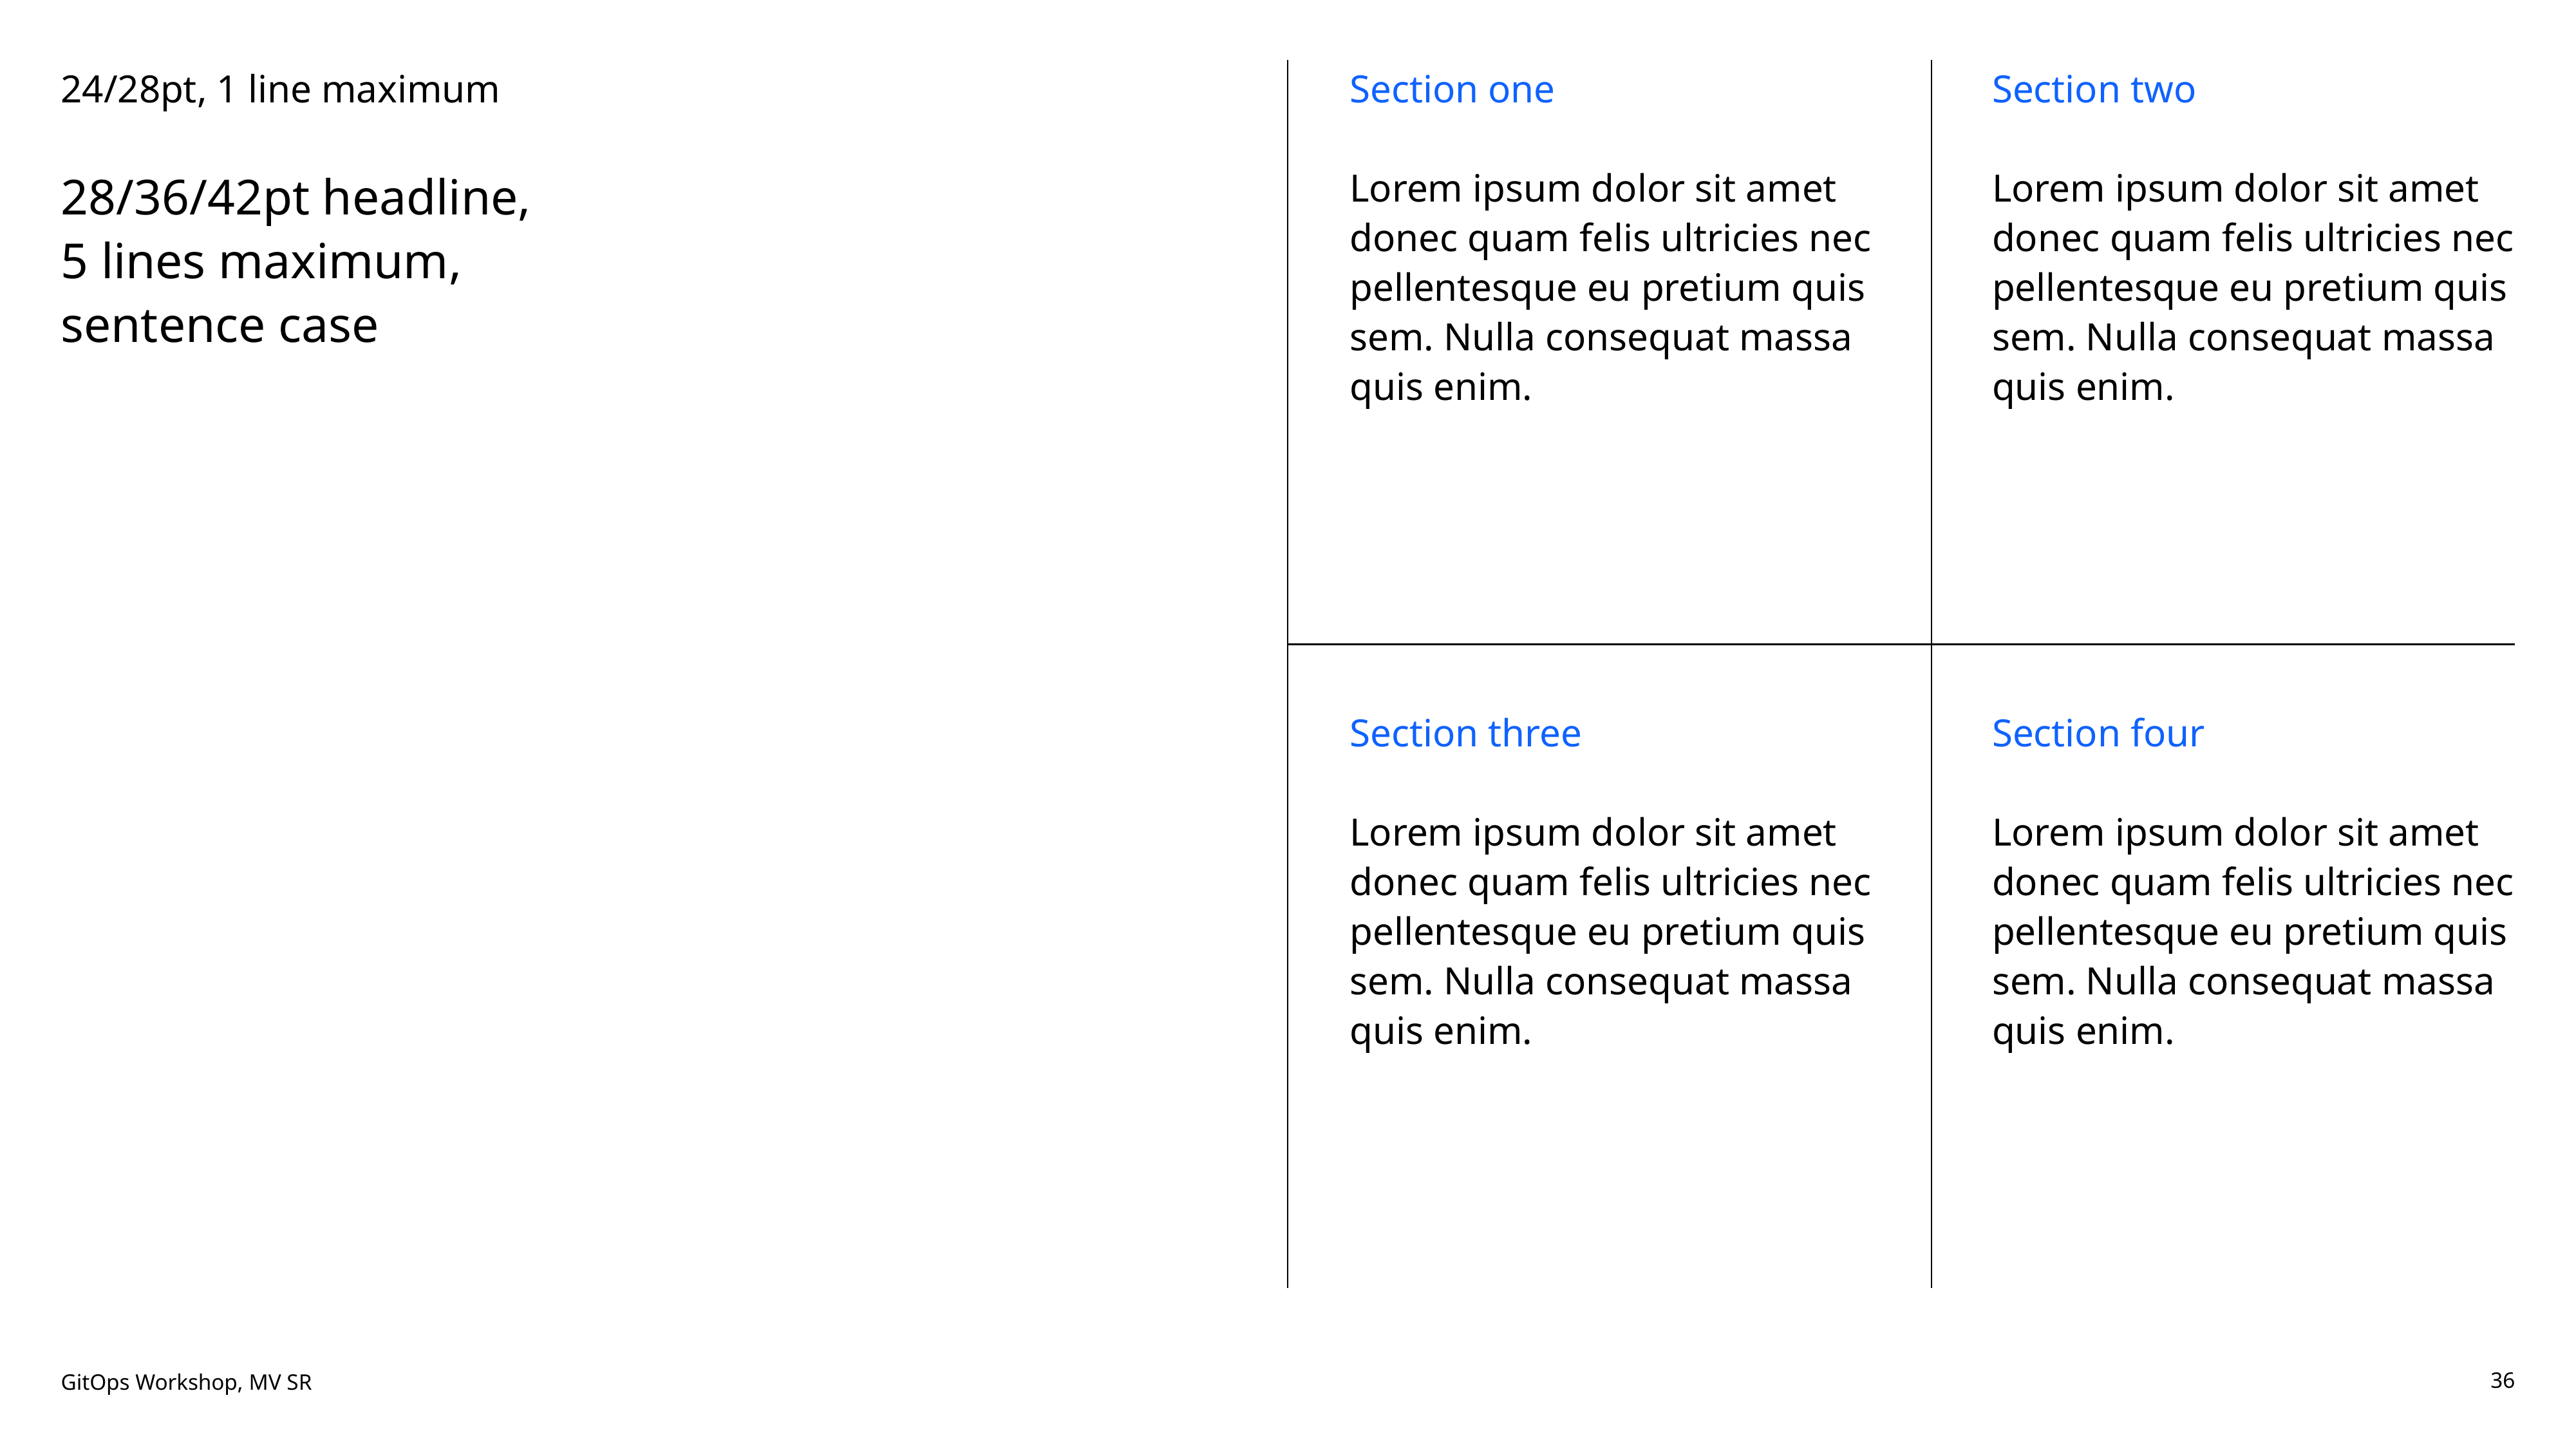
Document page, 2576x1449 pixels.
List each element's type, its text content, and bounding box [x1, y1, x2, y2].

slide_number 36 [2486, 1368, 2515, 1395]
list Section four Lorem ipsum dolor sit amet donec quam felis ultricies nec pellentesque eu pretium quis sem. Nulla consequat massa quis enim. [1991, 704, 2516, 1228]
title 28/36/42pt headline, 5 lines maximum, sentence case [60, 160, 584, 484]
list Section one Lorem ipsum dolor sit amet donec quam felis ultricies nec pellentesque eu pretium quis sem. Nulla consequat massa quis enim. [1349, 60, 1874, 584]
list 24/28pt, 1 line maximum [60, 60, 585, 110]
list Section two Lorem ipsum dolor sit amet donec quam felis ultricies nec pellentesque eu pretium quis sem. Nulla consequat massa quis enim. [1991, 60, 2517, 584]
list Section three Lorem ipsum dolor sit amet donec quam felis ultricies nec pellentesque eu pretium quis sem. Nulla consequat massa quis enim. [1349, 704, 1874, 1228]
footer GitOps Workshop, MV SR [61, 1354, 585, 1394]
